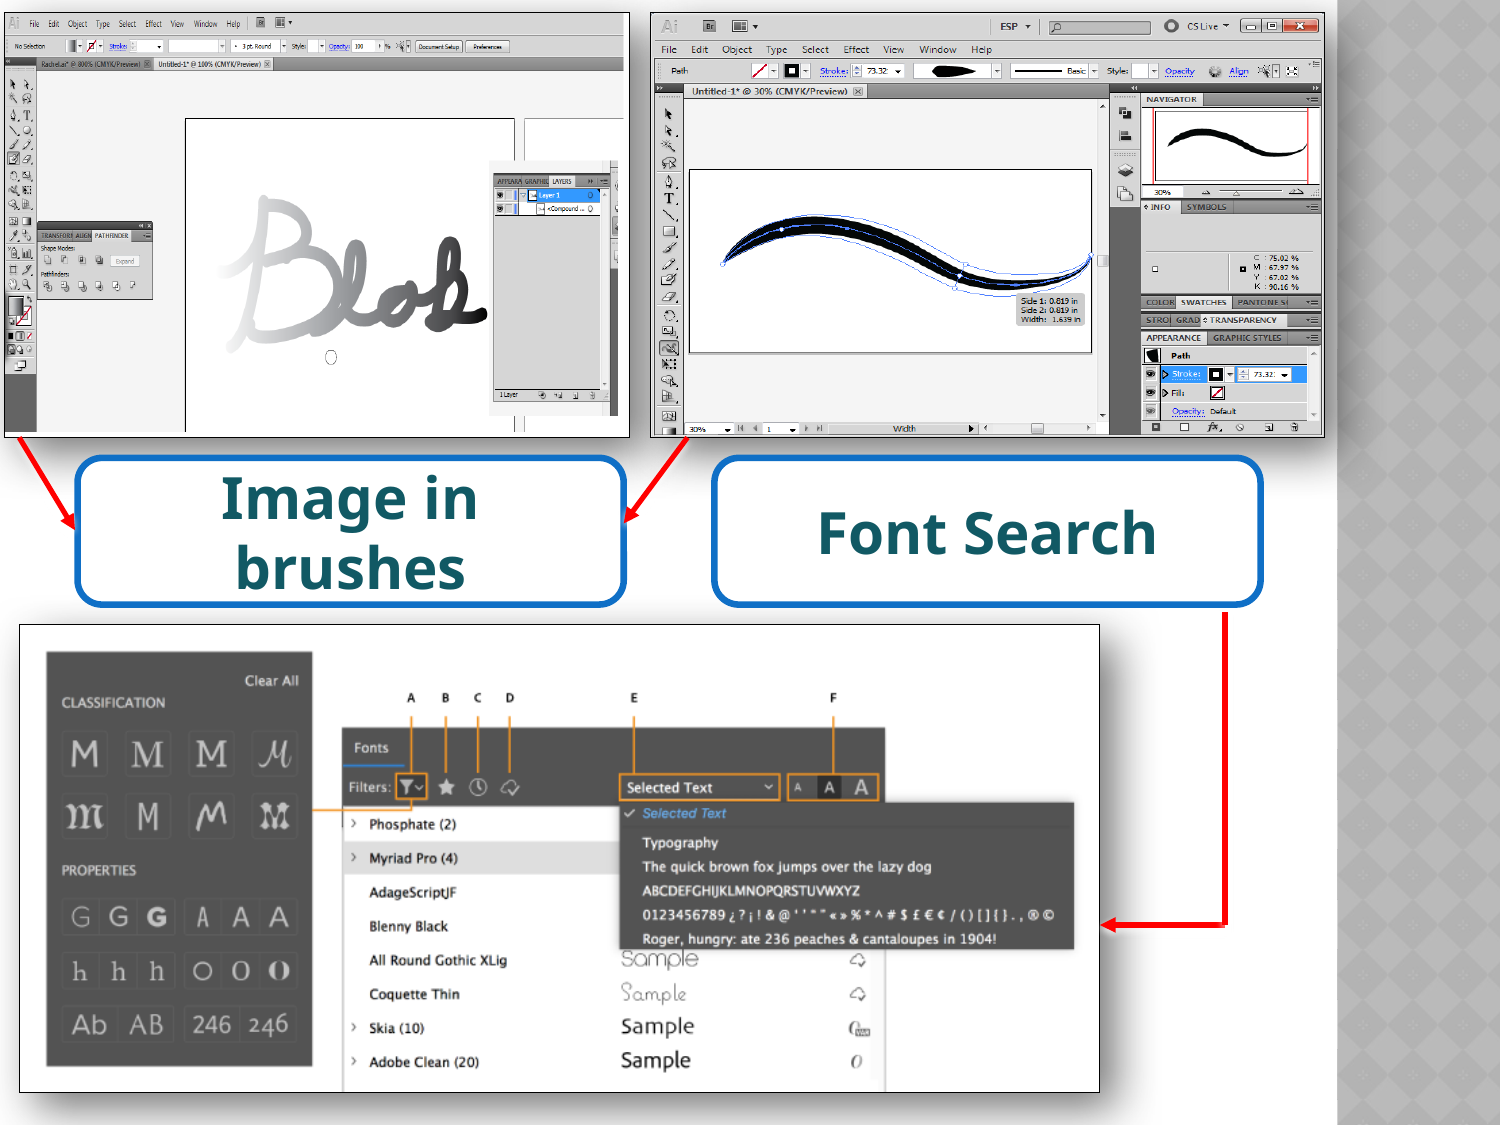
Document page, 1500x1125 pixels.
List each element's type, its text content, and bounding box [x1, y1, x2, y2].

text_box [623, 436, 688, 524]
picture [649, 12, 1326, 438]
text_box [18, 436, 76, 531]
text_box Image in brushes [74, 454, 628, 608]
picture [4, 12, 630, 438]
text_box Font Search [711, 454, 1264, 608]
picture [19, 624, 1101, 1093]
